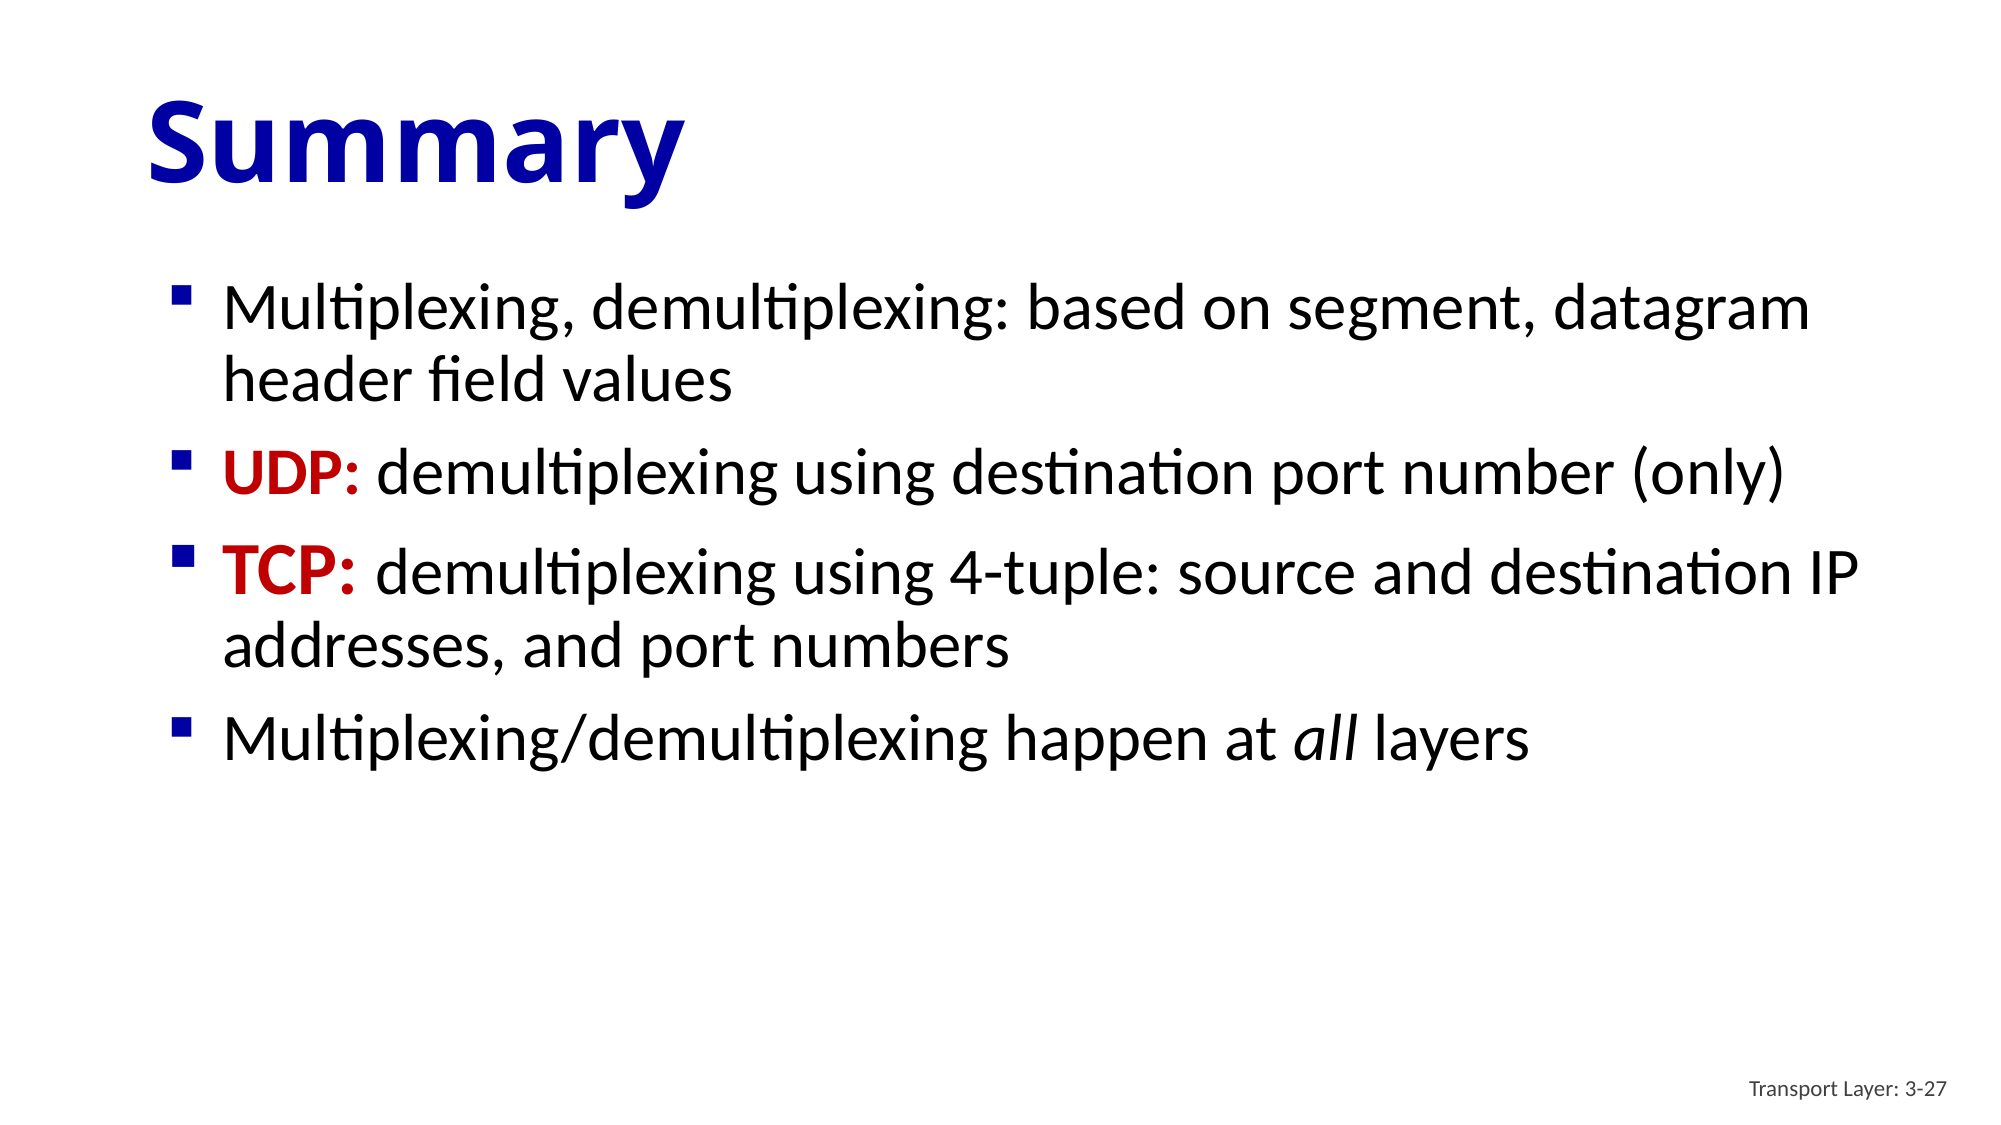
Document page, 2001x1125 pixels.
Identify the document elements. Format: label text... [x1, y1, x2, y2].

text_box Multiplexing, demultiplexing: based on segment, datagram header field values UDP: demultiplexing using destination port number (only) TCP: demultiplexing using 4-tuple: source and destination IP addresses, and port numbers Multiplexing/demultiplexing happen at all layers [131, 264, 1952, 1125]
title Summary [131, 47, 1952, 246]
slide_number Transport Layer: 3-27 [1512, 1056, 1963, 1117]
